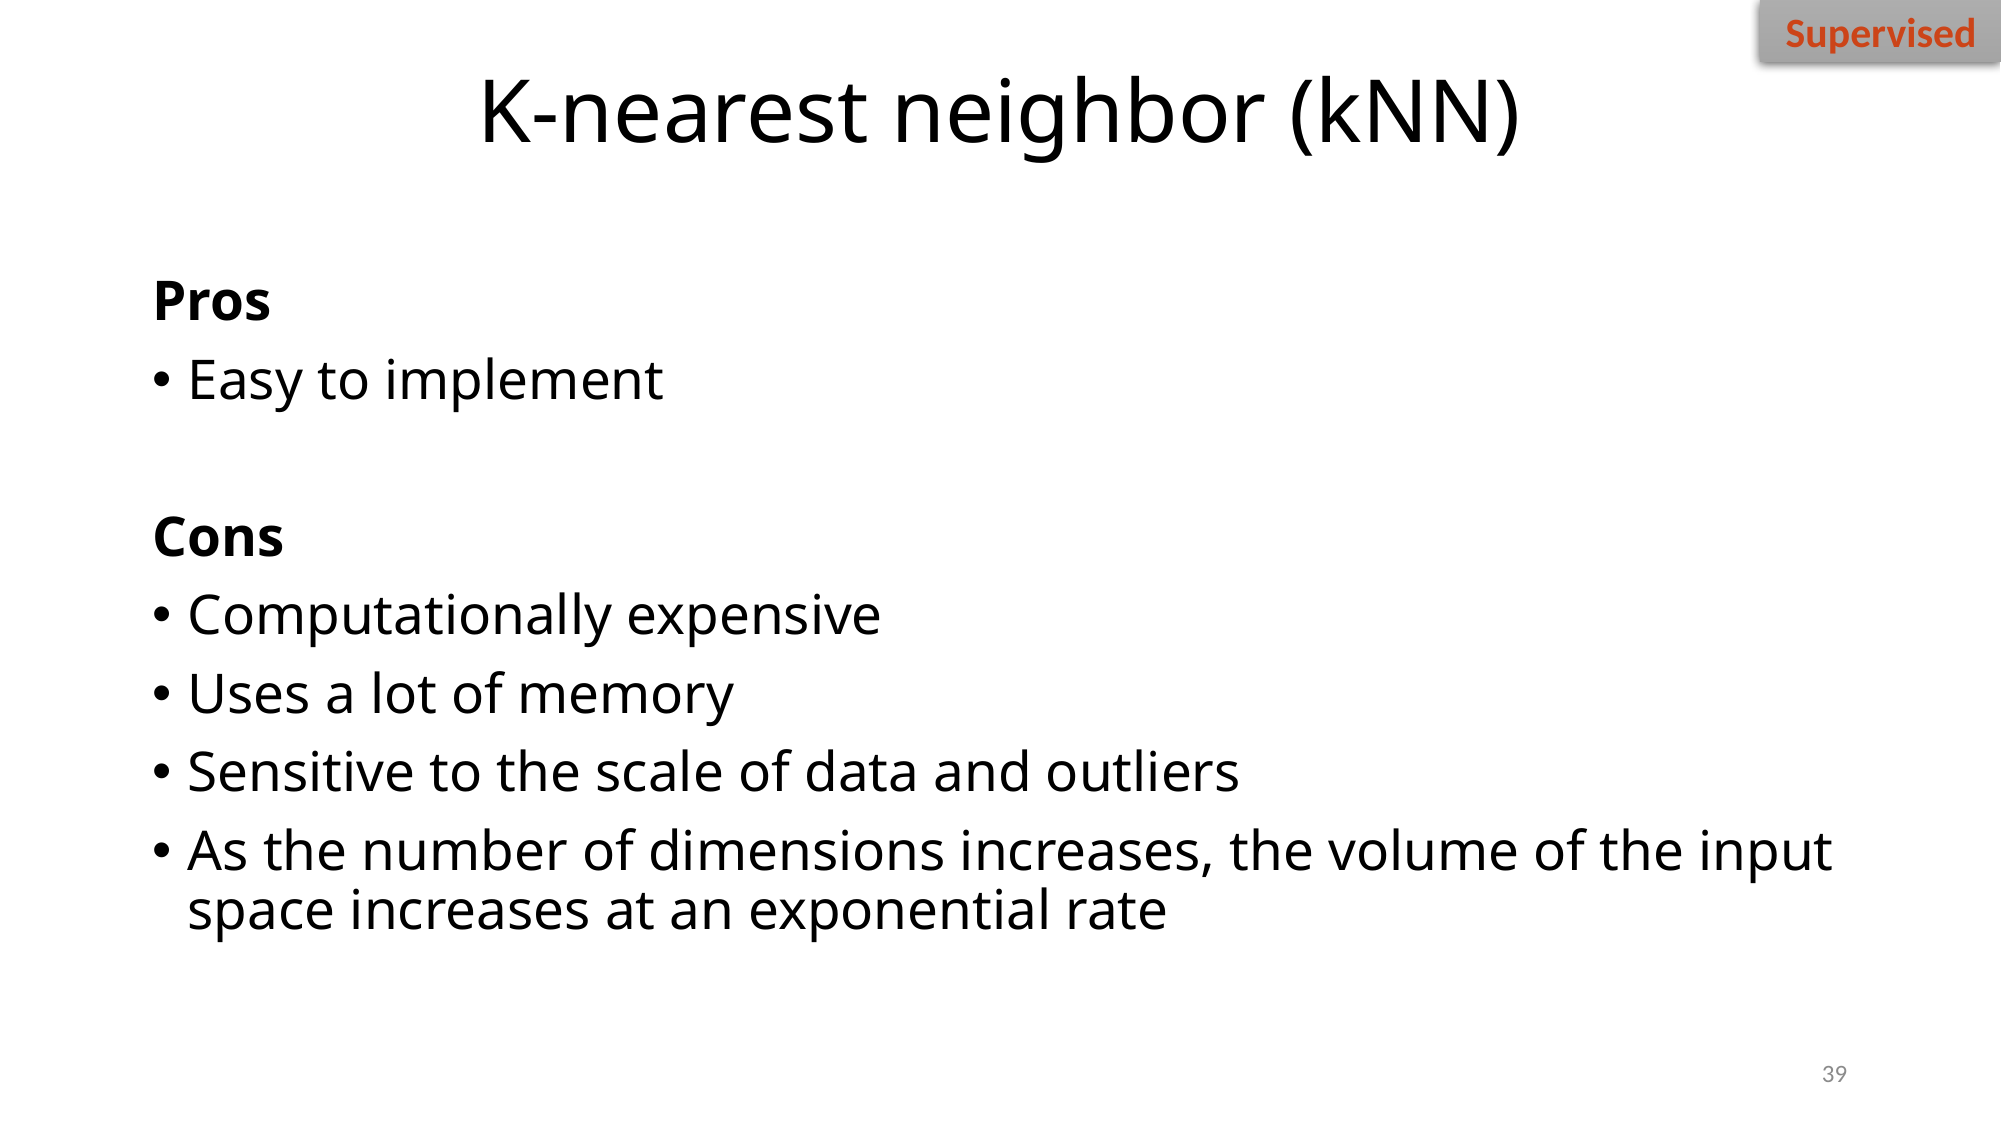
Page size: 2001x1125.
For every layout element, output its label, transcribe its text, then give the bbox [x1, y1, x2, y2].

text_box Supervised [1759, 0, 2000, 62]
list Pros Easy to implement Cons Computationally expensive Uses a lot of memory Sensitive to the scale of data and outliers As the number of dimensions increases, the volume of the input space increases at an exponential rate [137, 265, 1863, 1014]
slide_number 39 [1412, 1042, 1863, 1103]
title K-nearest neighbor (kNN) [137, 59, 1863, 170]
